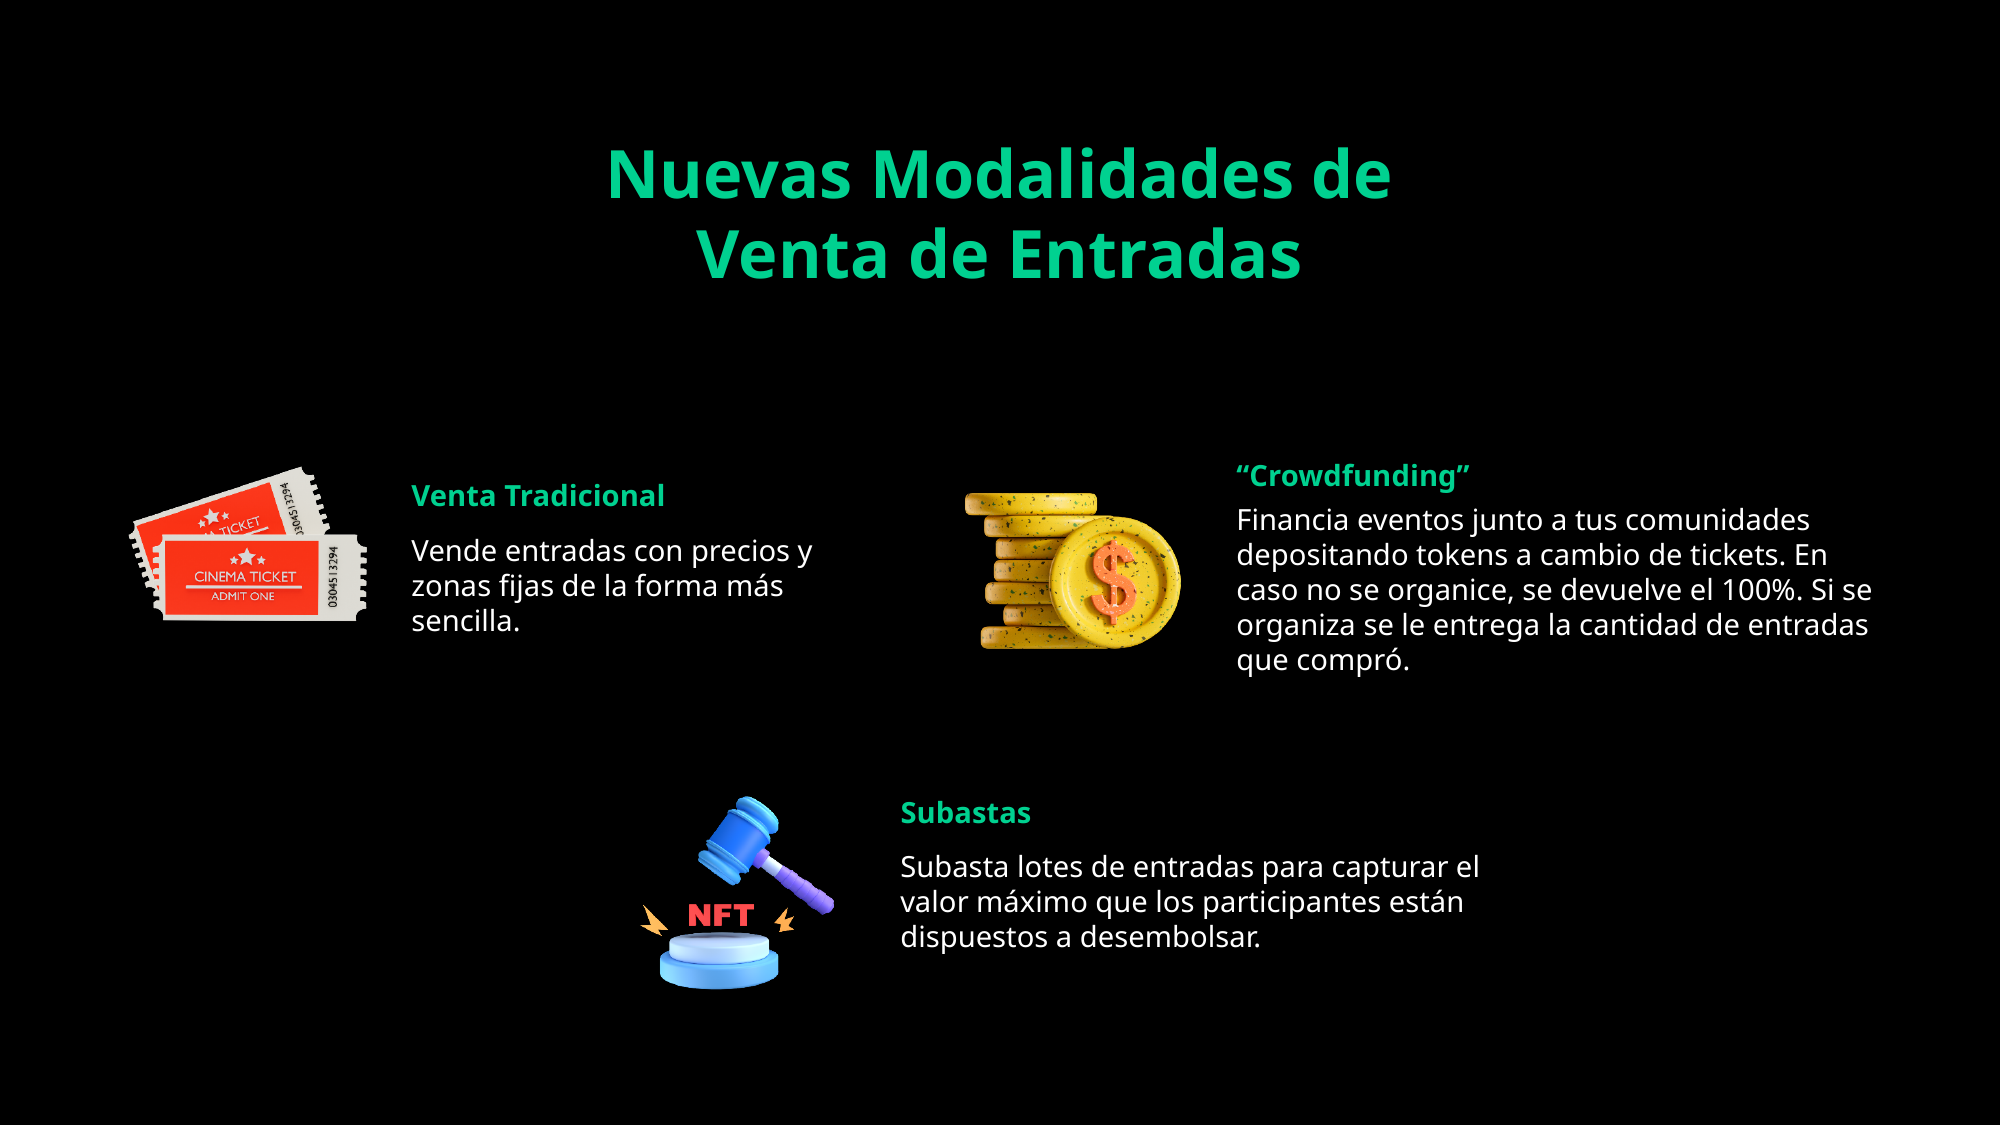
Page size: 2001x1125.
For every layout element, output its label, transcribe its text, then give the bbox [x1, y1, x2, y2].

picture [98, 394, 397, 693]
text_box Nuevas Modalidades de Venta de Entradas [590, 124, 1409, 299]
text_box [1221, 450, 1902, 686]
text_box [397, 469, 856, 647]
picture [936, 435, 1208, 706]
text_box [614, 771, 1530, 1014]
